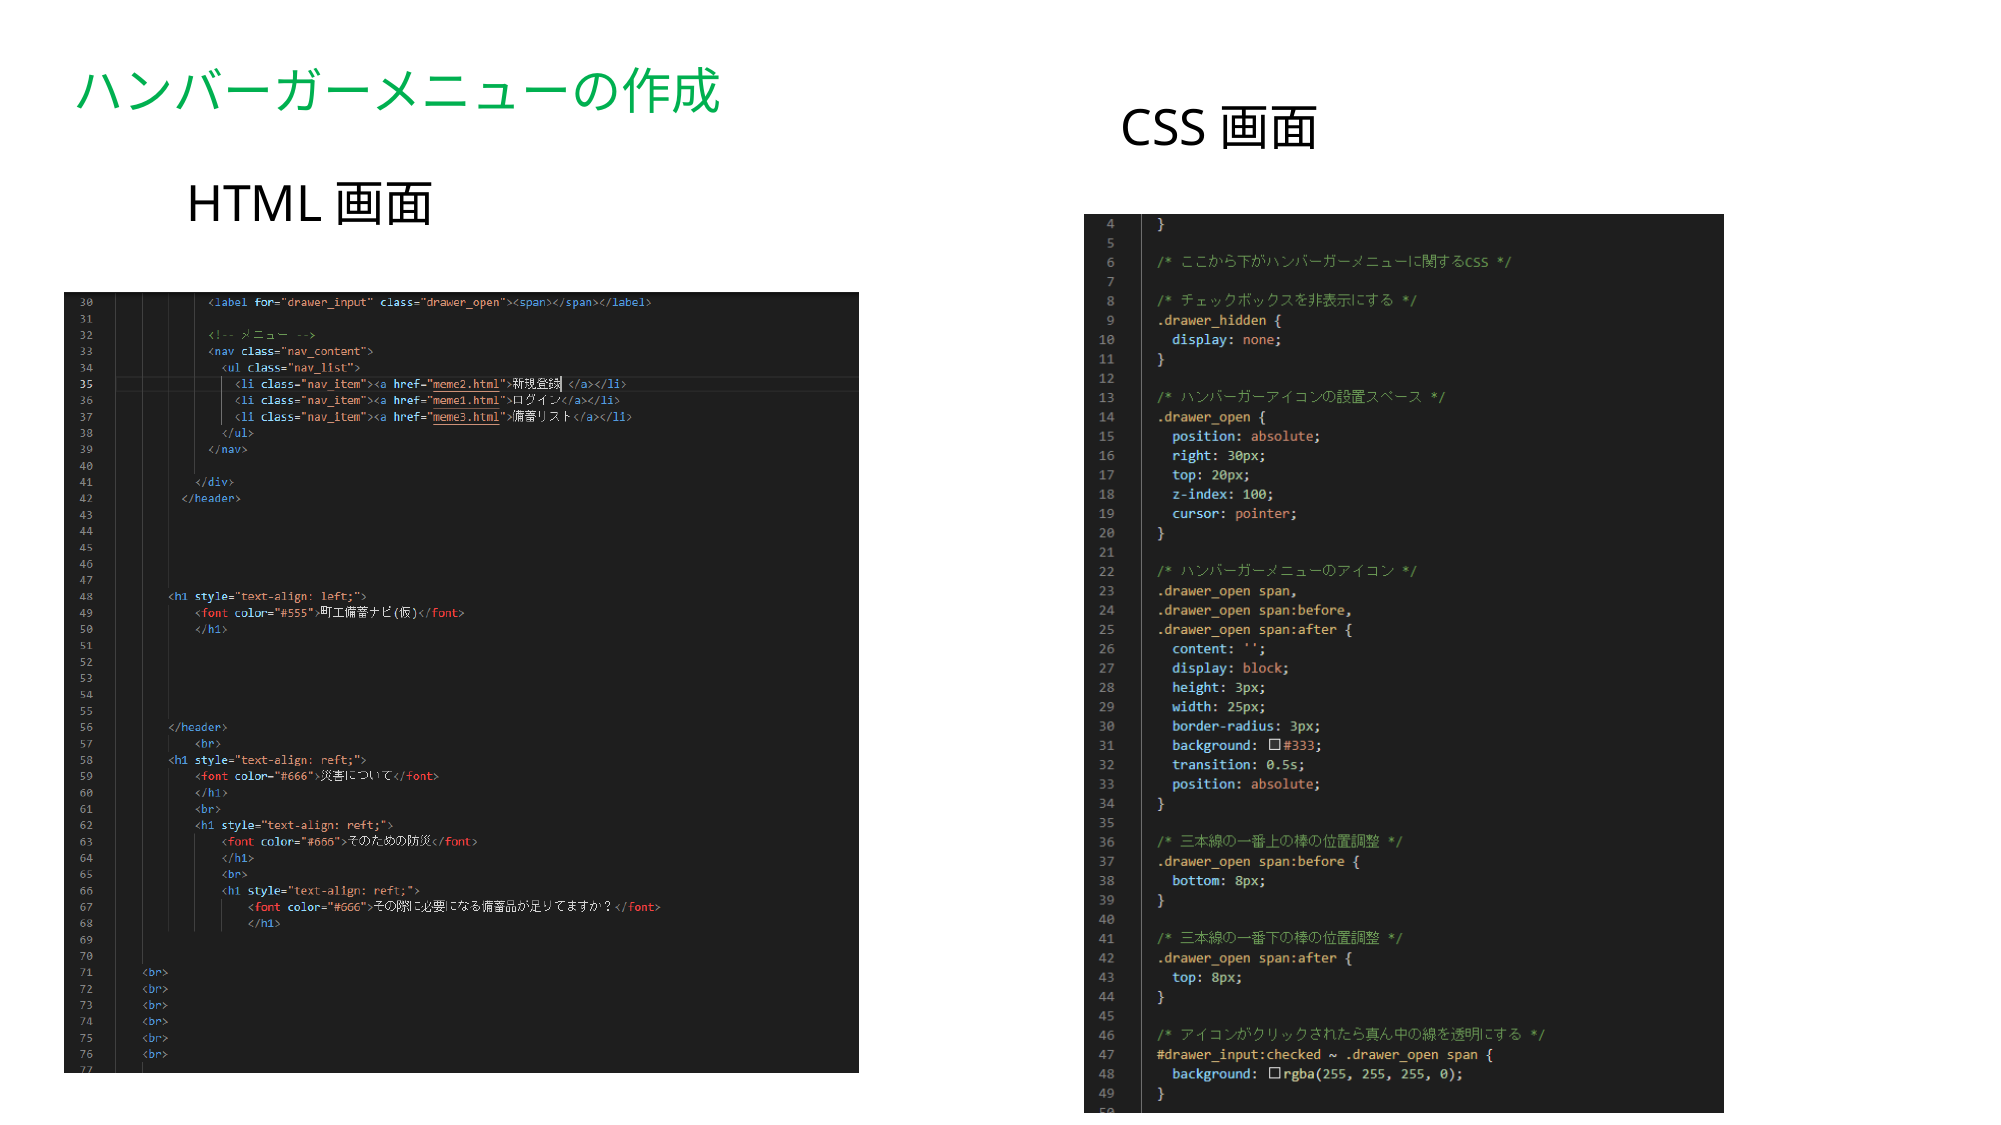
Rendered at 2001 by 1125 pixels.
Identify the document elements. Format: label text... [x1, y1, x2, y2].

text_box CSS画面 [1106, 88, 1335, 163]
text_box HTML画面 [171, 163, 449, 239]
picture [64, 292, 859, 1073]
picture [1084, 213, 1724, 1113]
text_box ハンバーガーメニューの作成 [58, 52, 839, 127]
